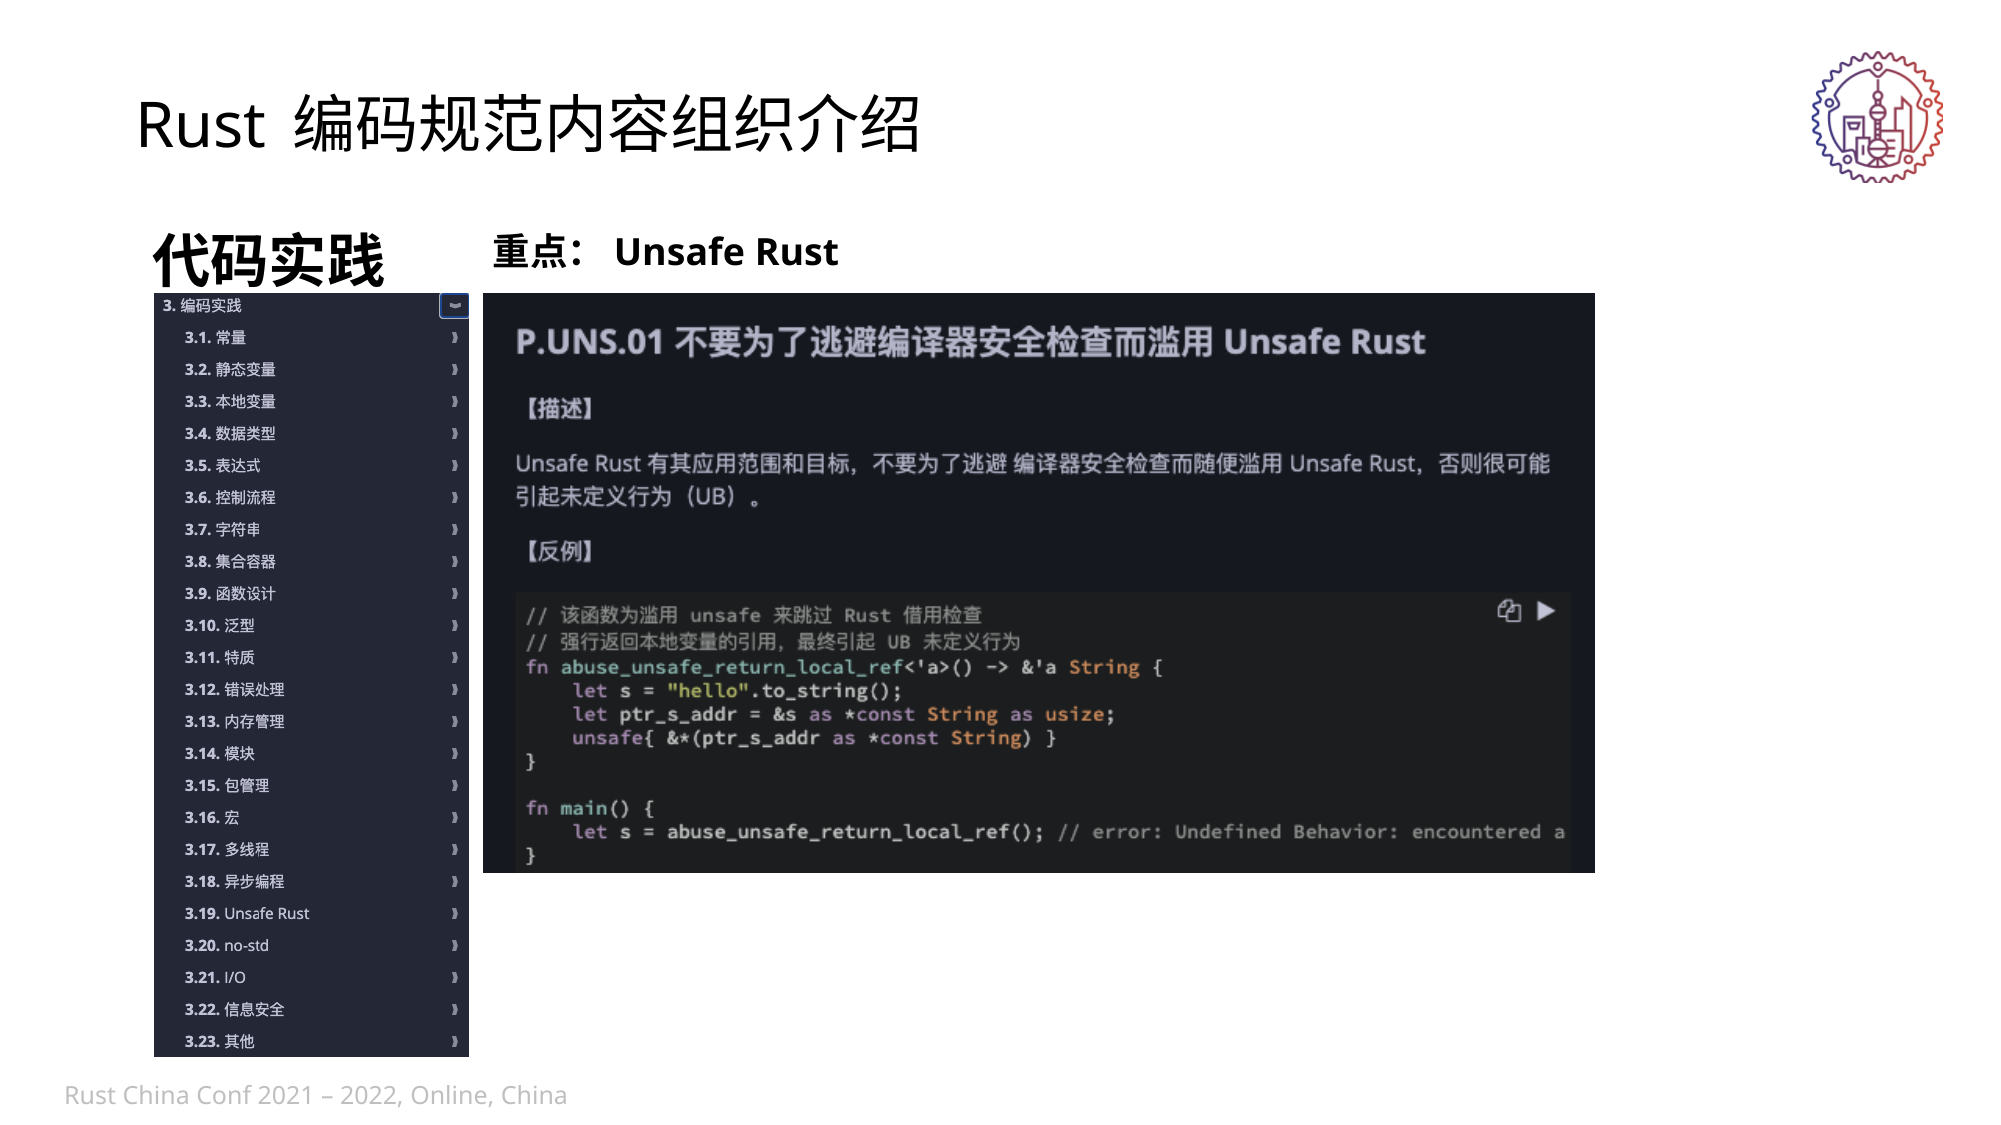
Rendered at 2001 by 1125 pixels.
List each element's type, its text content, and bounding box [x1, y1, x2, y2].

list 代码实践 [137, 217, 1863, 931]
title Rust 编码规范内容组织介绍 [120, 85, 1578, 169]
picture [153, 293, 469, 1057]
text_box 重点：Unsafe Rust [477, 220, 991, 281]
picture [483, 293, 1595, 873]
